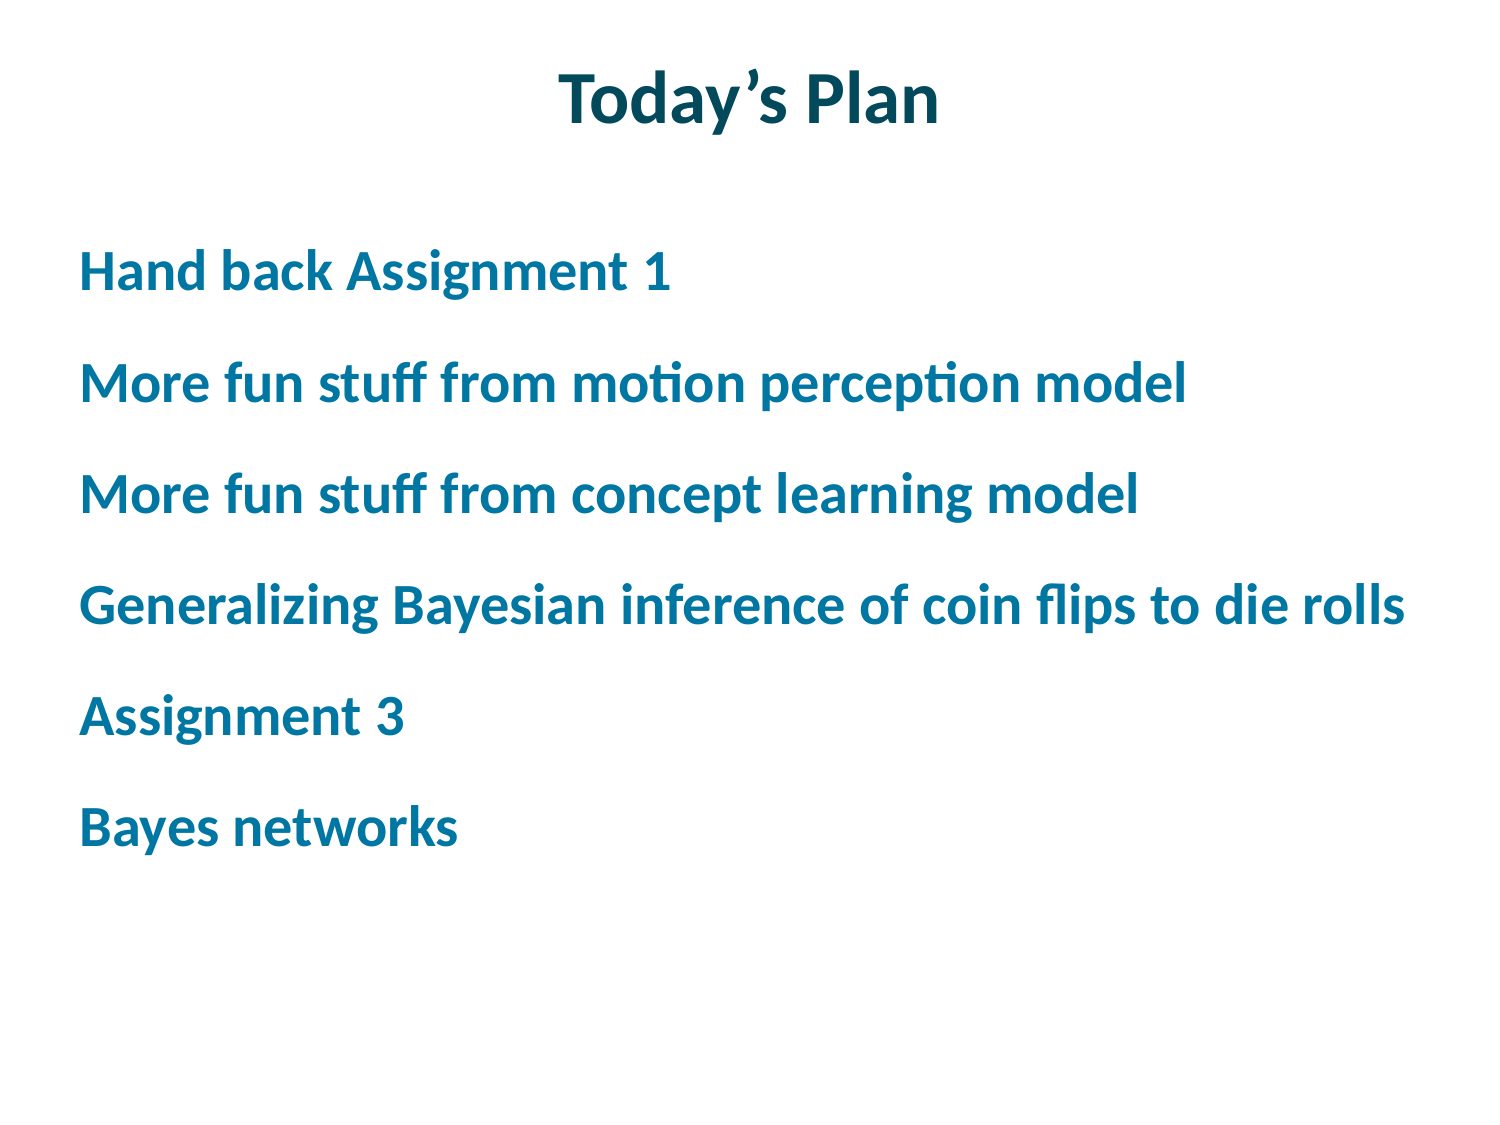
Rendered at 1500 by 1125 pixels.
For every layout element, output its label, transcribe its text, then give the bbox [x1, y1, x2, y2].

title Today’s Plan [75, 24, 1425, 163]
list Hand back Assignment 1 More fun stuff from motion perception model More fun stuff from concept learning model Generalizing Bayesian inference of coin flips to die rolls Assignment 3 Bayes networks [50, 224, 1425, 1005]
